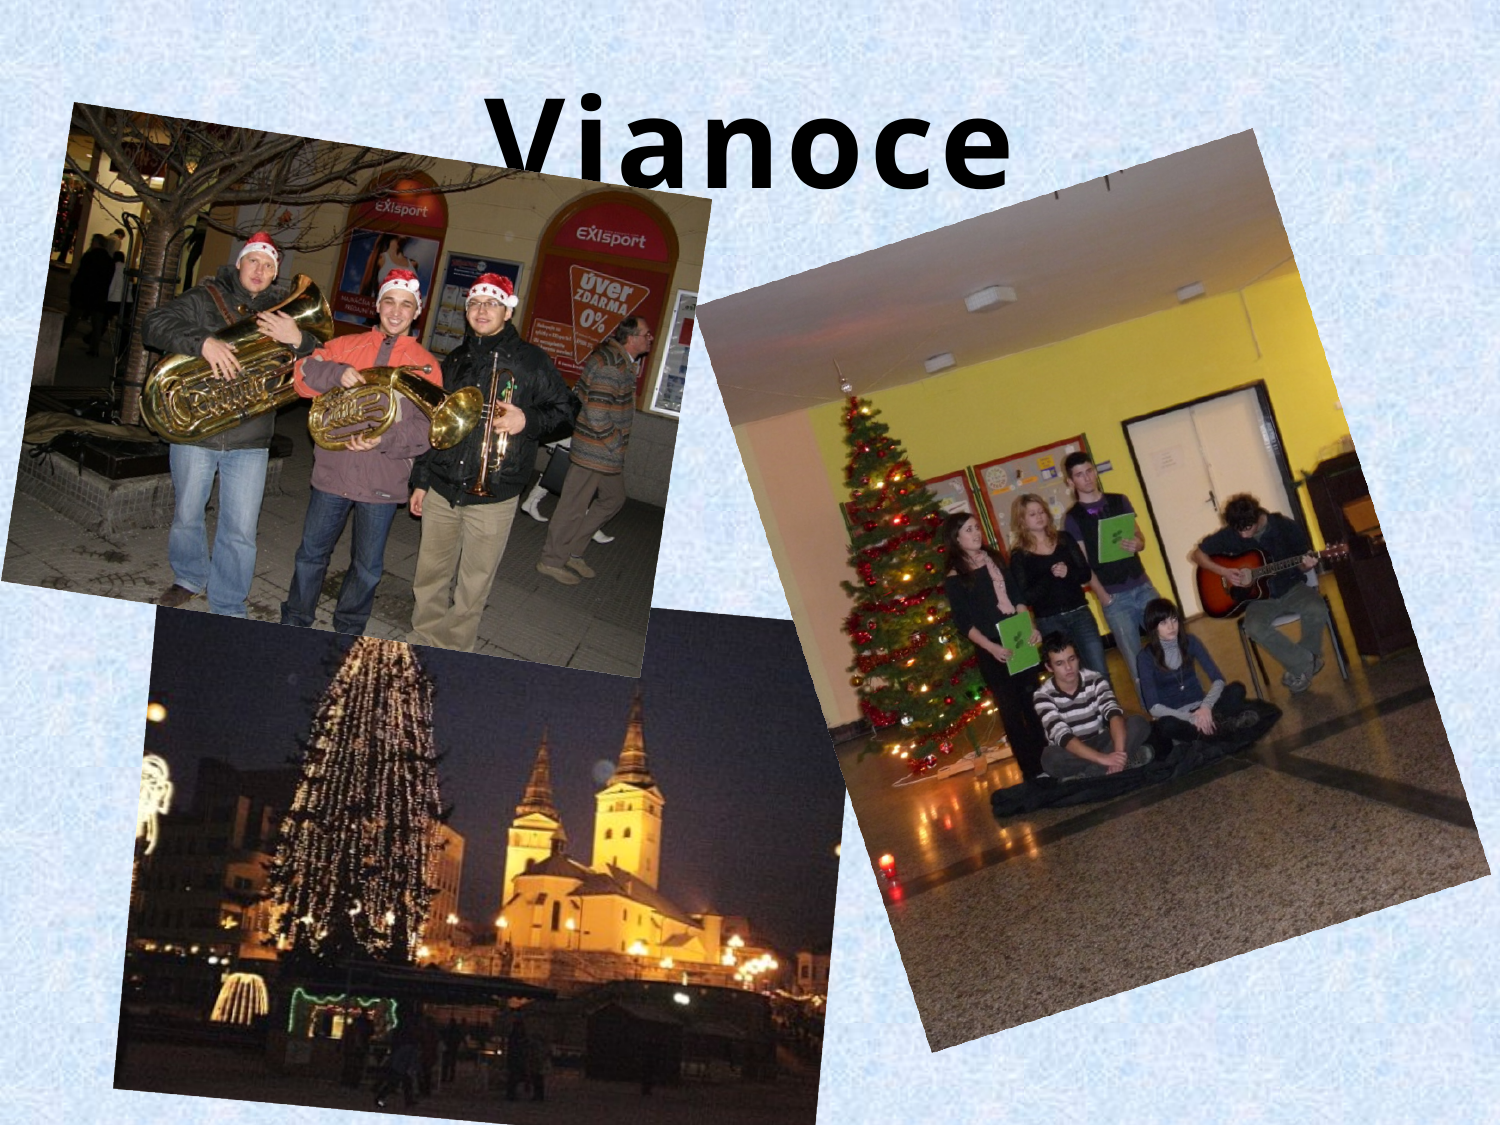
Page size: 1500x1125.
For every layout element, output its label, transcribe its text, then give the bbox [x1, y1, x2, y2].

title Vianoce [75, 45, 1425, 233]
picture [0, 0, 1500, 1125]
